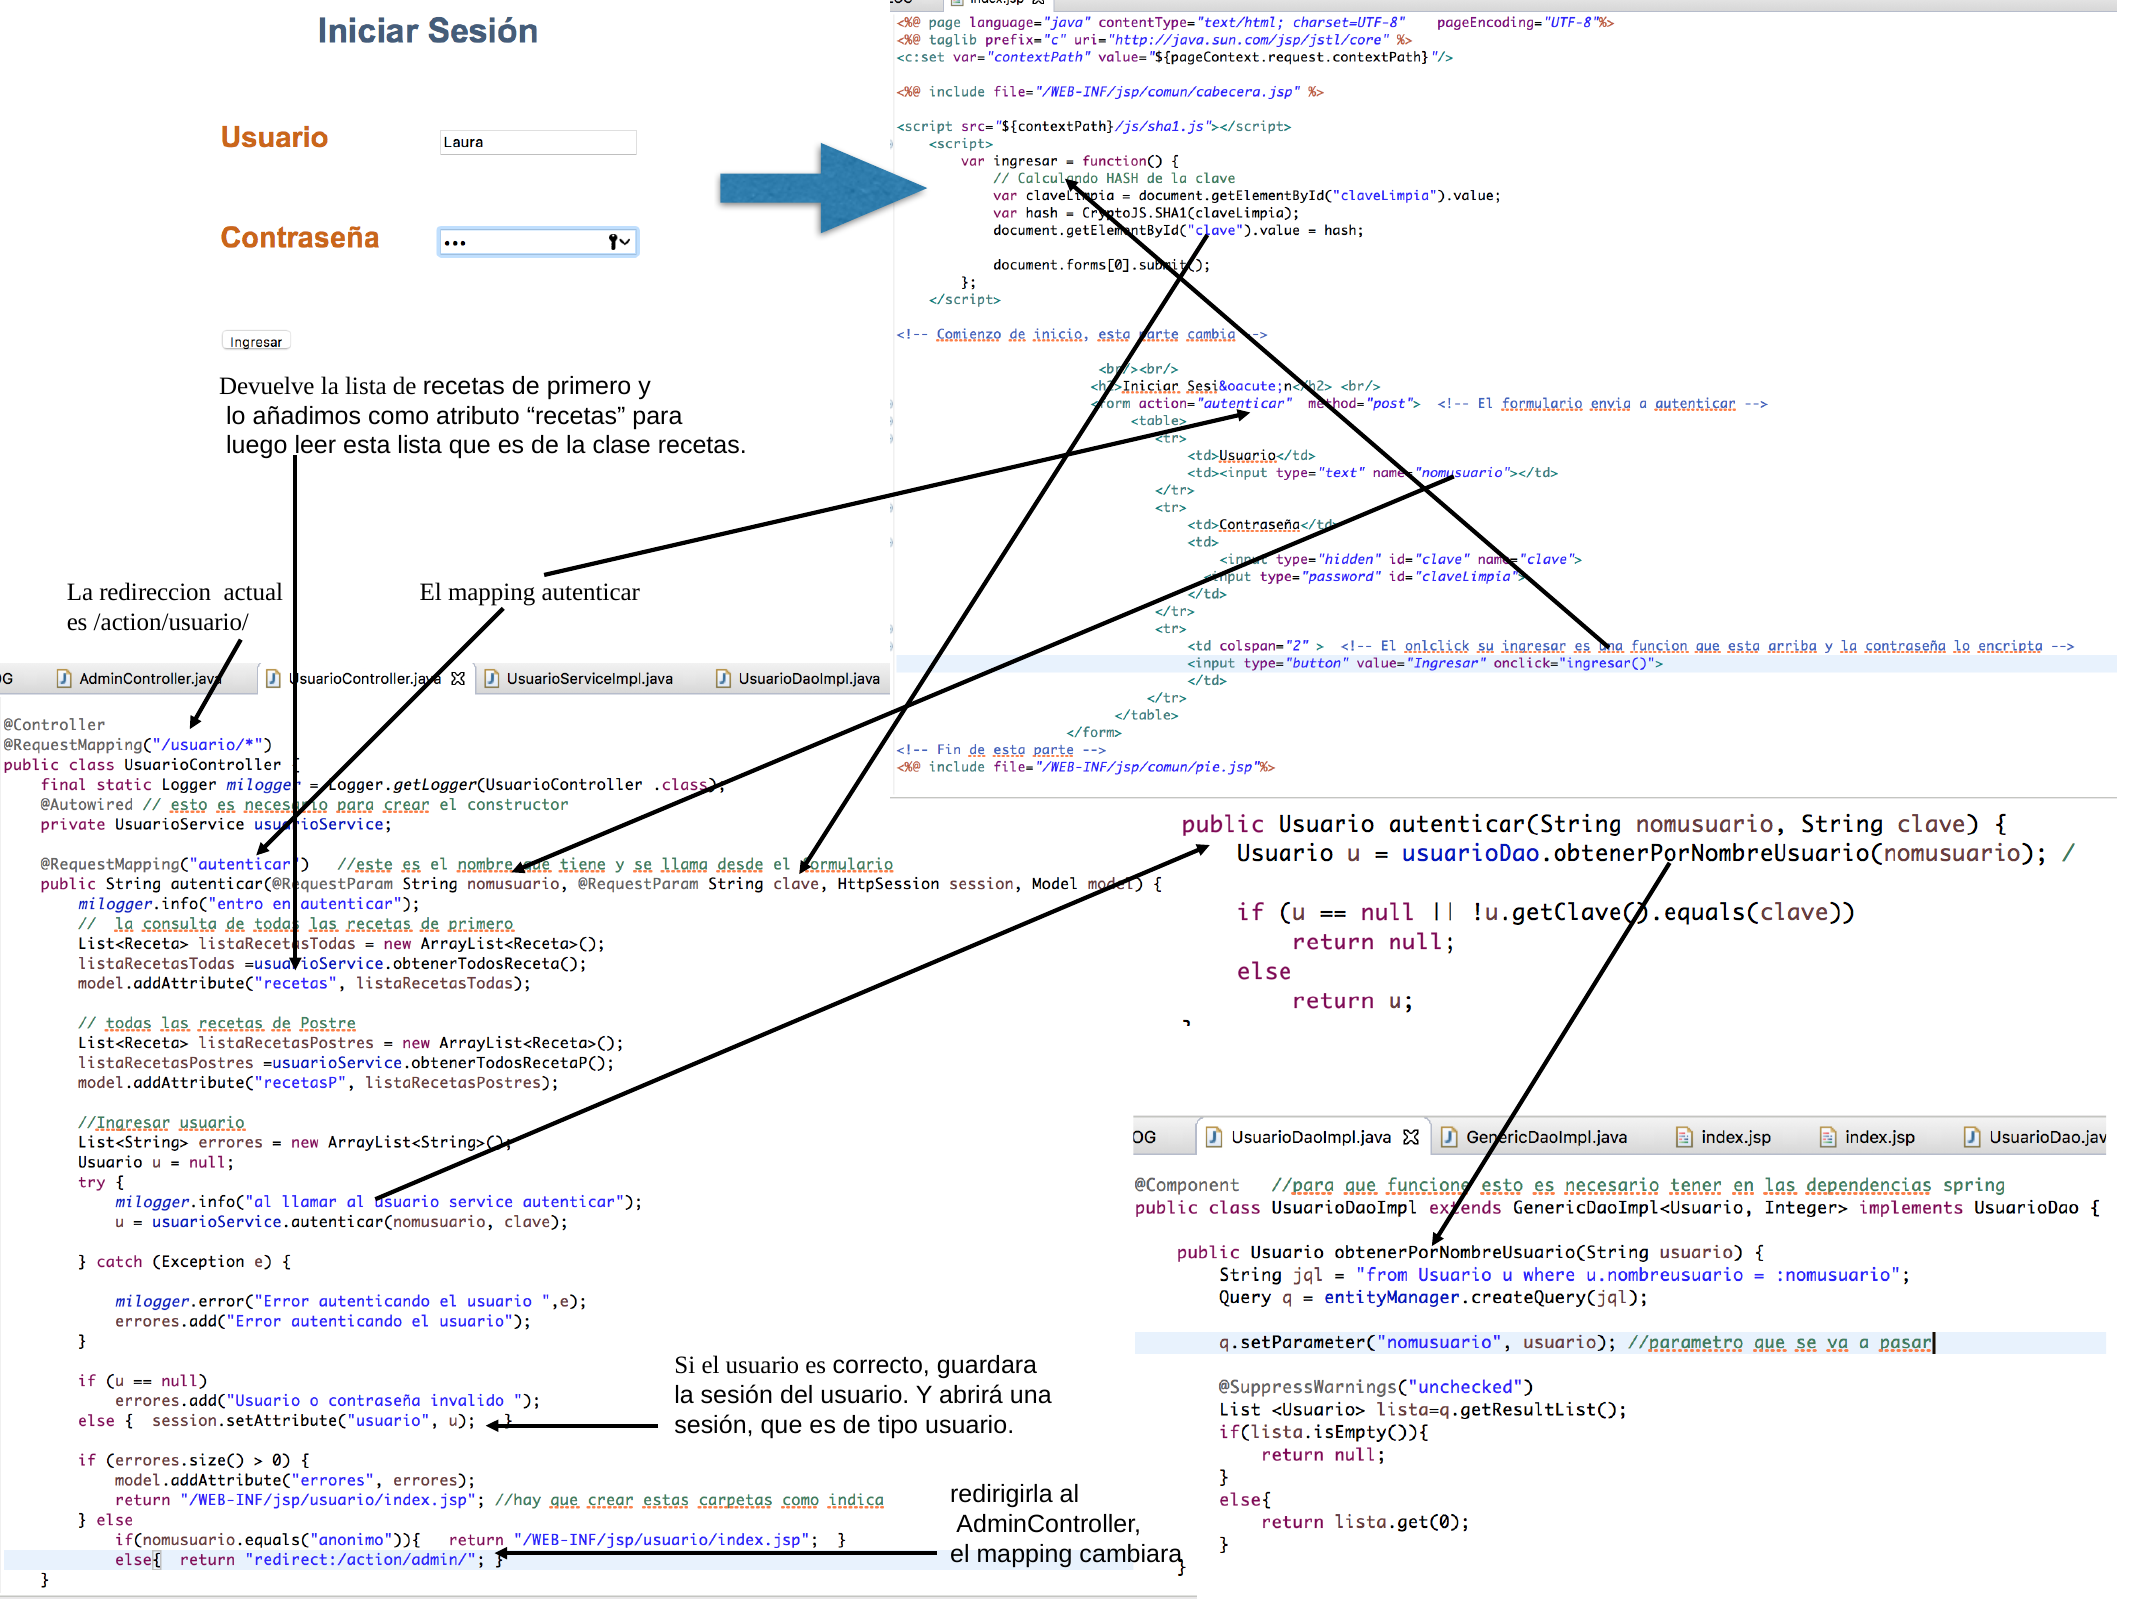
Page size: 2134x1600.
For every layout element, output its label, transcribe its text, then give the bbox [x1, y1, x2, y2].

picture [15, 0, 816, 415]
picture [0, 0, 2117, 1599]
text_box [820, 142, 883, 234]
text_box El mapping autenticar [411, 567, 649, 614]
text_box La redireccion actual es /action/usuario/ [58, 566, 295, 644]
text_box Devuelve la lista de recetas de primero y lo añadimos como atributo “recetas” para luego leer esta lista que es de la clase recetas. [210, 424, 757, 468]
